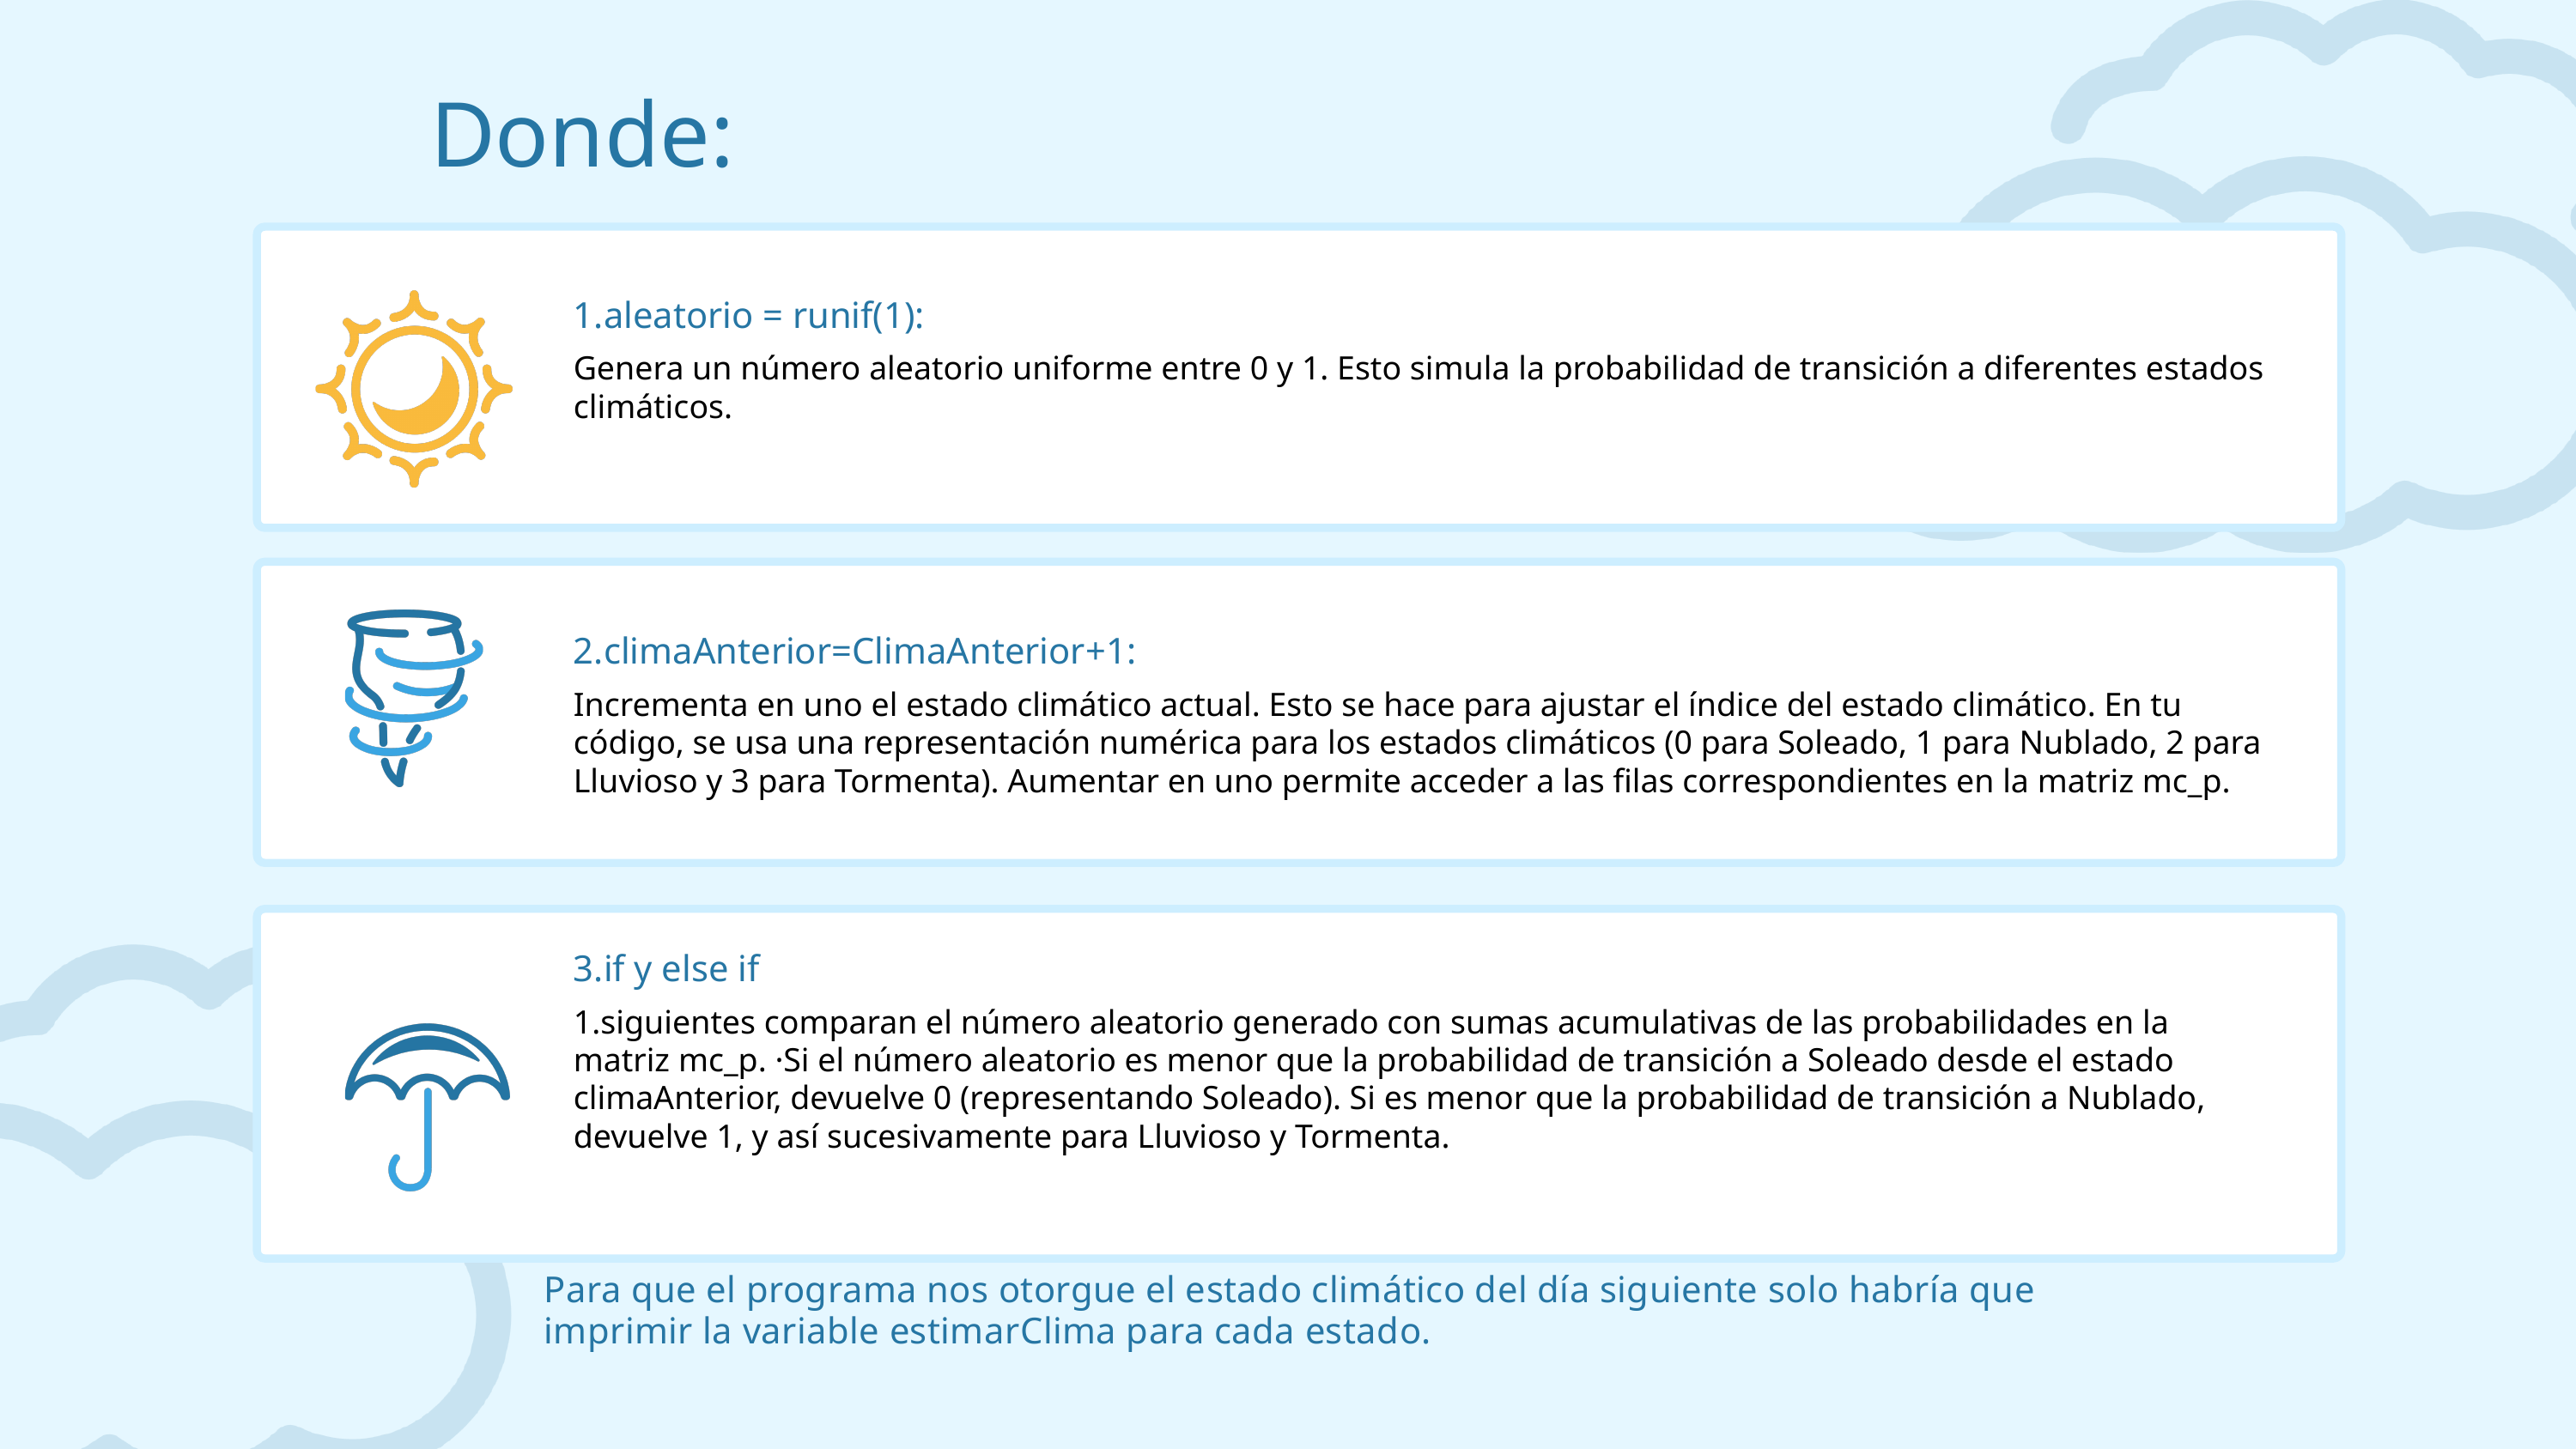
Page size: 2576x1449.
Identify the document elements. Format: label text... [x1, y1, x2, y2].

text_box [573, 626, 2268, 799]
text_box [573, 943, 2268, 1191]
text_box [256, 561, 2342, 864]
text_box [256, 226, 2342, 529]
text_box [573, 289, 2268, 463]
text_box [0, 943, 513, 1449]
text_box Donde: [430, 59, 1492, 185]
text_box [256, 908, 2342, 1259]
text_box Para que el programa nos otorgue el estado climático del día siguiente solo habría que imprimir la variable estimarClima para cada estado. [544, 1269, 2100, 1392]
text_box [1807, 0, 2576, 553]
